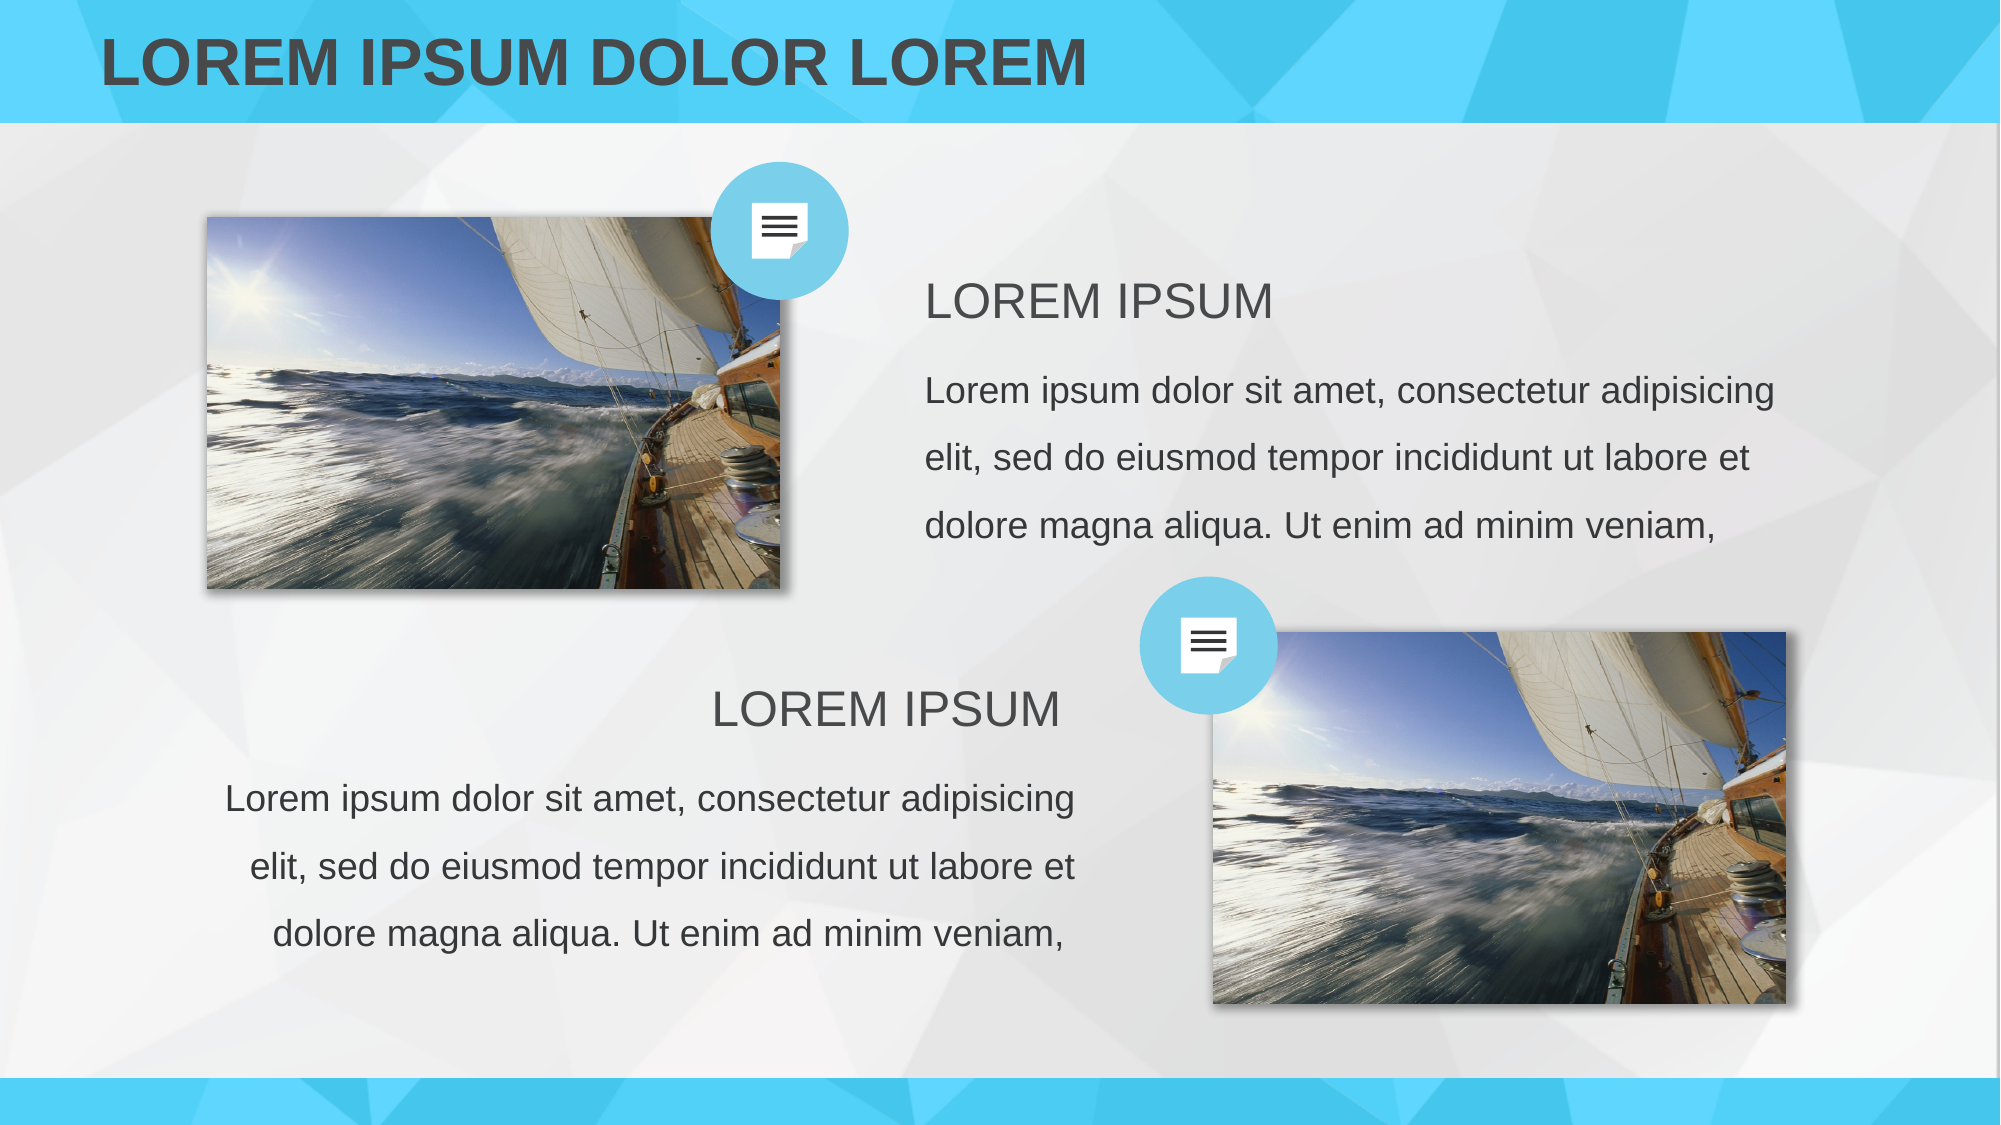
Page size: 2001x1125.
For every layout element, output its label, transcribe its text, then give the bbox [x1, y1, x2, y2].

text_box LOREM IPSUM [206, 614, 1091, 744]
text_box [1139, 576, 1278, 715]
picture [0, 0, 2000, 1125]
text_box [710, 161, 849, 300]
text_box Lorem ipsum dolor sit amet, consectetur adipisicing elit, sed do eiusmod tempor incididunt ut labore et dolore magna aliqua. Ut enim ad minim veniam, [206, 744, 1091, 980]
text_box LOREM IPSUM [909, 205, 1794, 335]
text_box LOREM IPSUM DOLOR LOREM [85, 11, 1896, 117]
text_box Lorem ipsum dolor sit amet, consectetur adipisicing elit, sed do eiusmod tempor incididunt ut labore et dolore magna aliqua. Ut enim ad minim veniam, [909, 335, 1794, 571]
